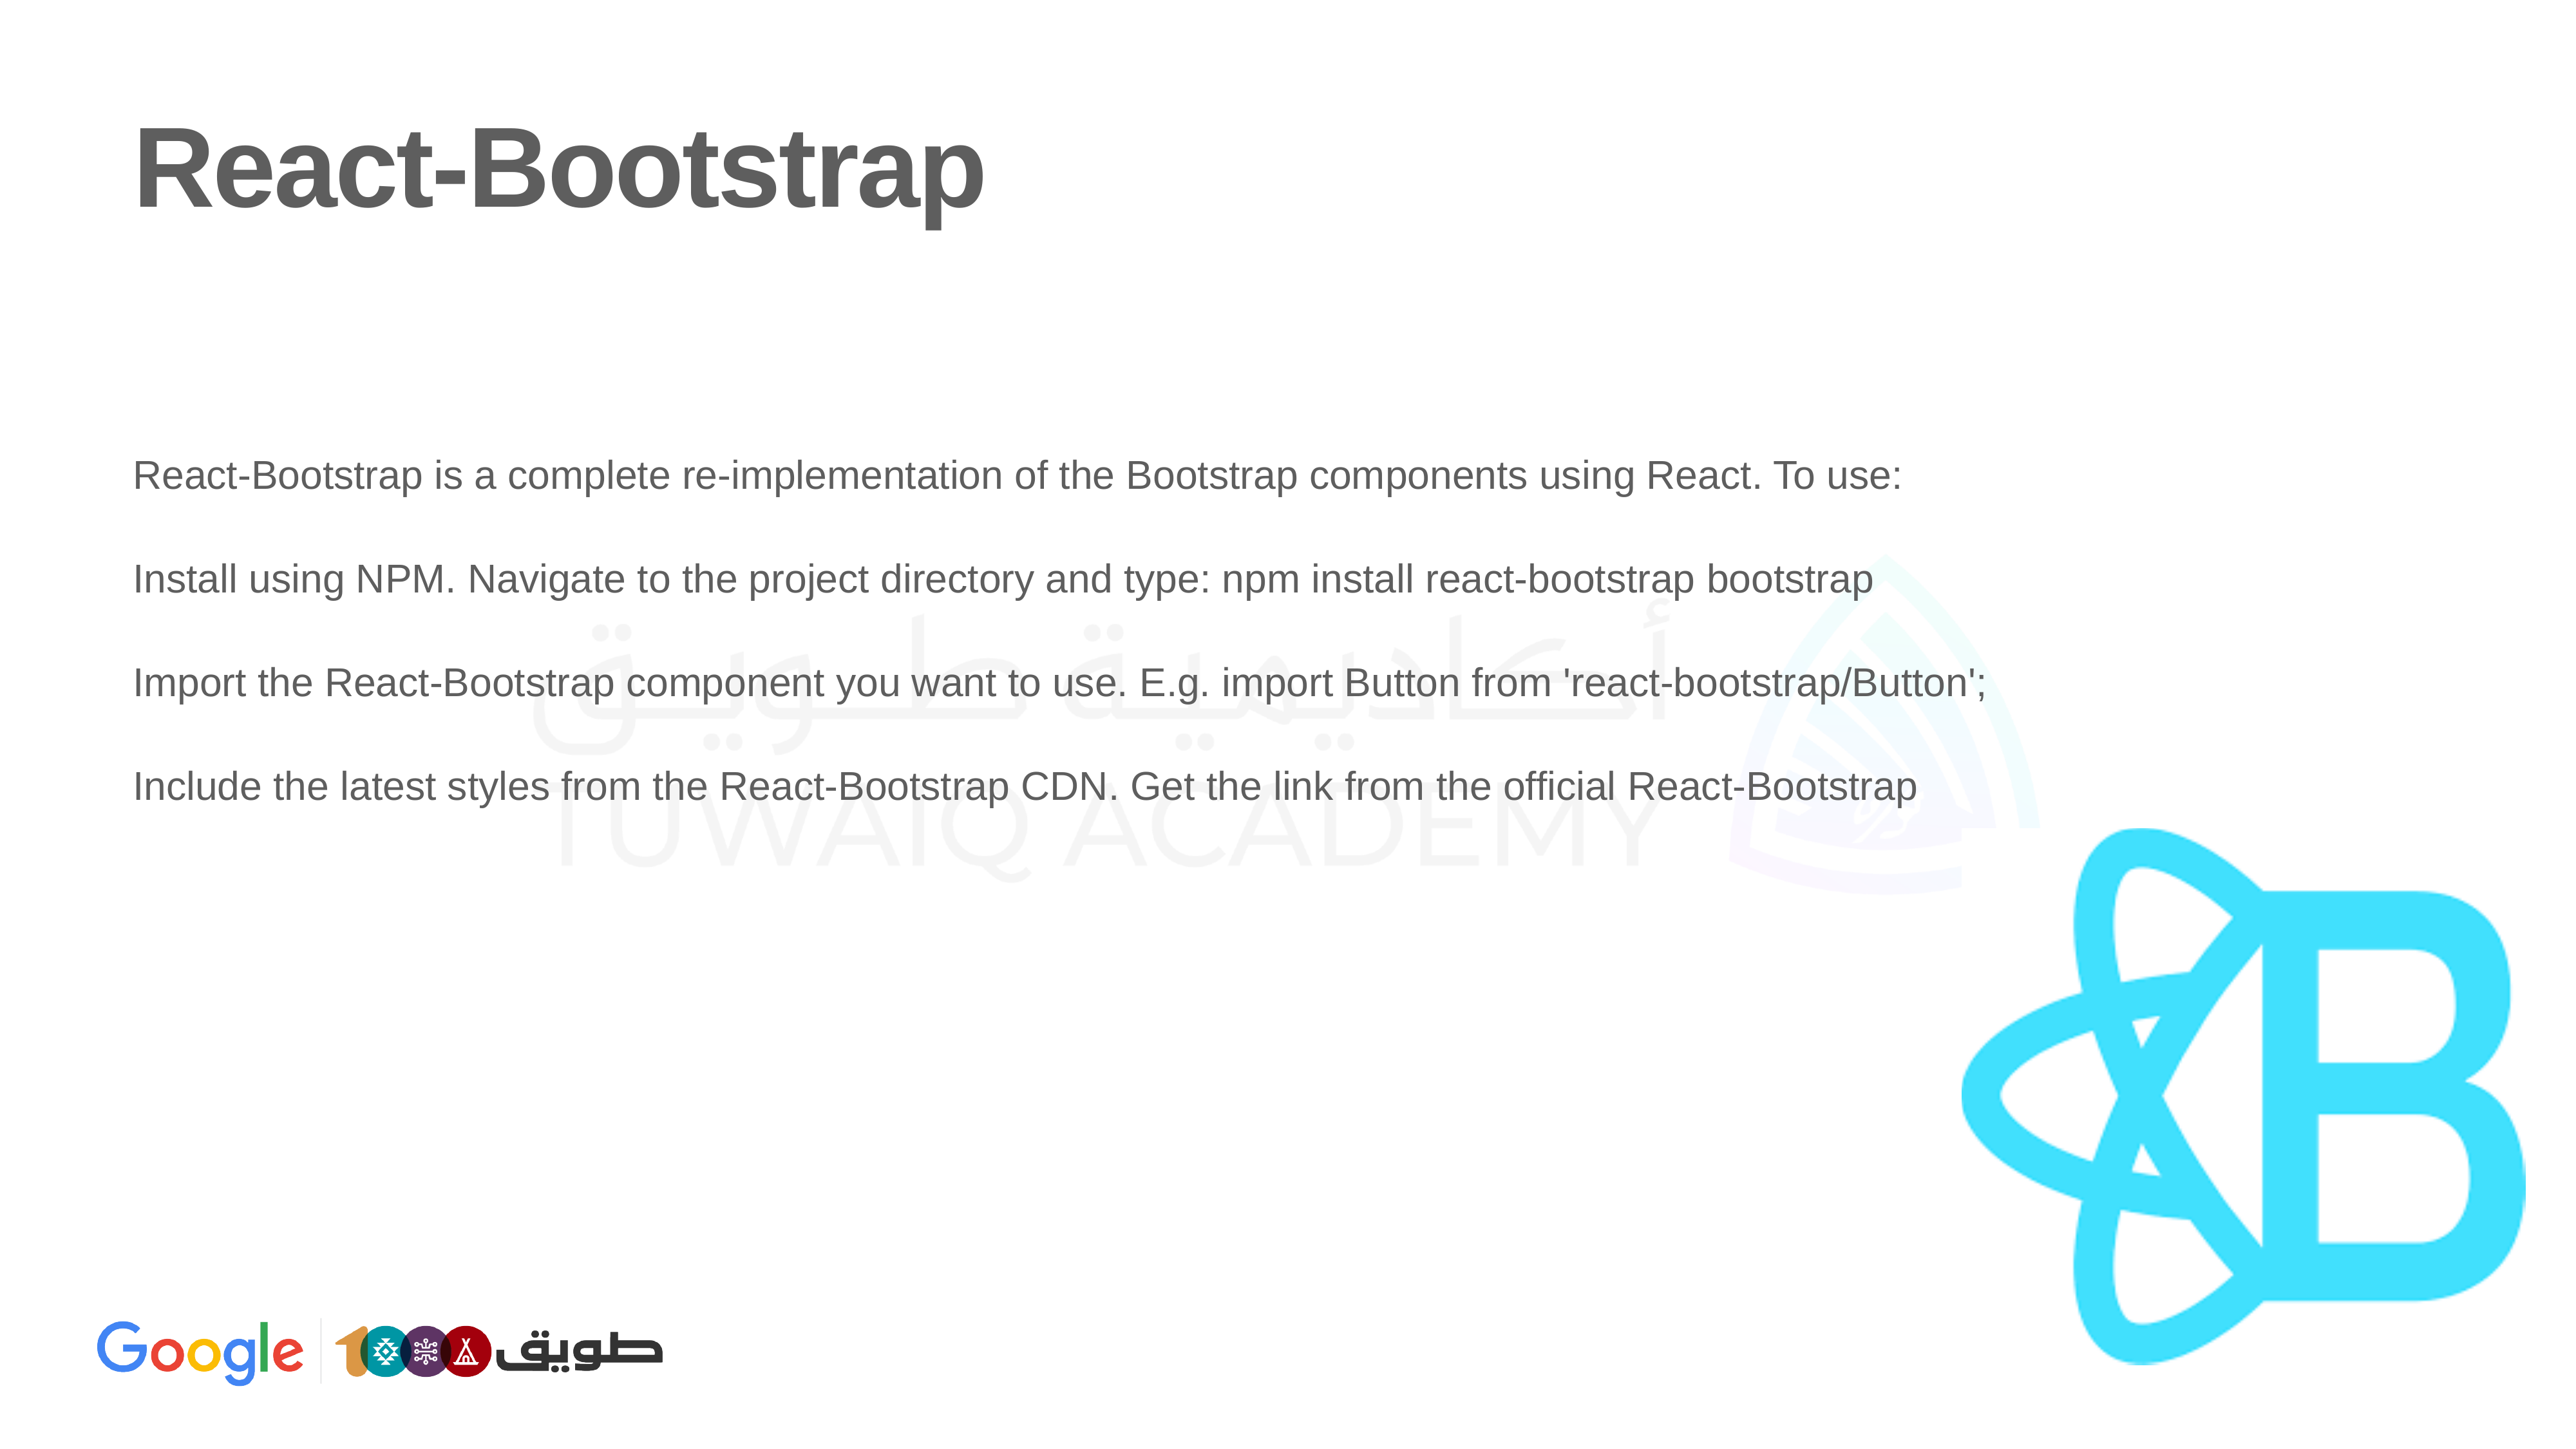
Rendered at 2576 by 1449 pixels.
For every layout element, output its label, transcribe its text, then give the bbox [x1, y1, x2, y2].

picture [53, 1159, 708, 1449]
picture [1962, 828, 2526, 1365]
title React-Bootstrap [127, 113, 2404, 266]
list React-Bootstrap is a complete re-implementation of the Bootstrap components using React. To use: Install using NPM. Navigate to the project directory and type: npm install react-bootstrap bootstrap Import the React-Bootstrap component you want to use. E.g. import Button from 'react-bootstrap/Button'; Include the latest styles from the React-Bootstrap CDN. Get the link from the official React-Bootstrap [127, 448, 2404, 1321]
